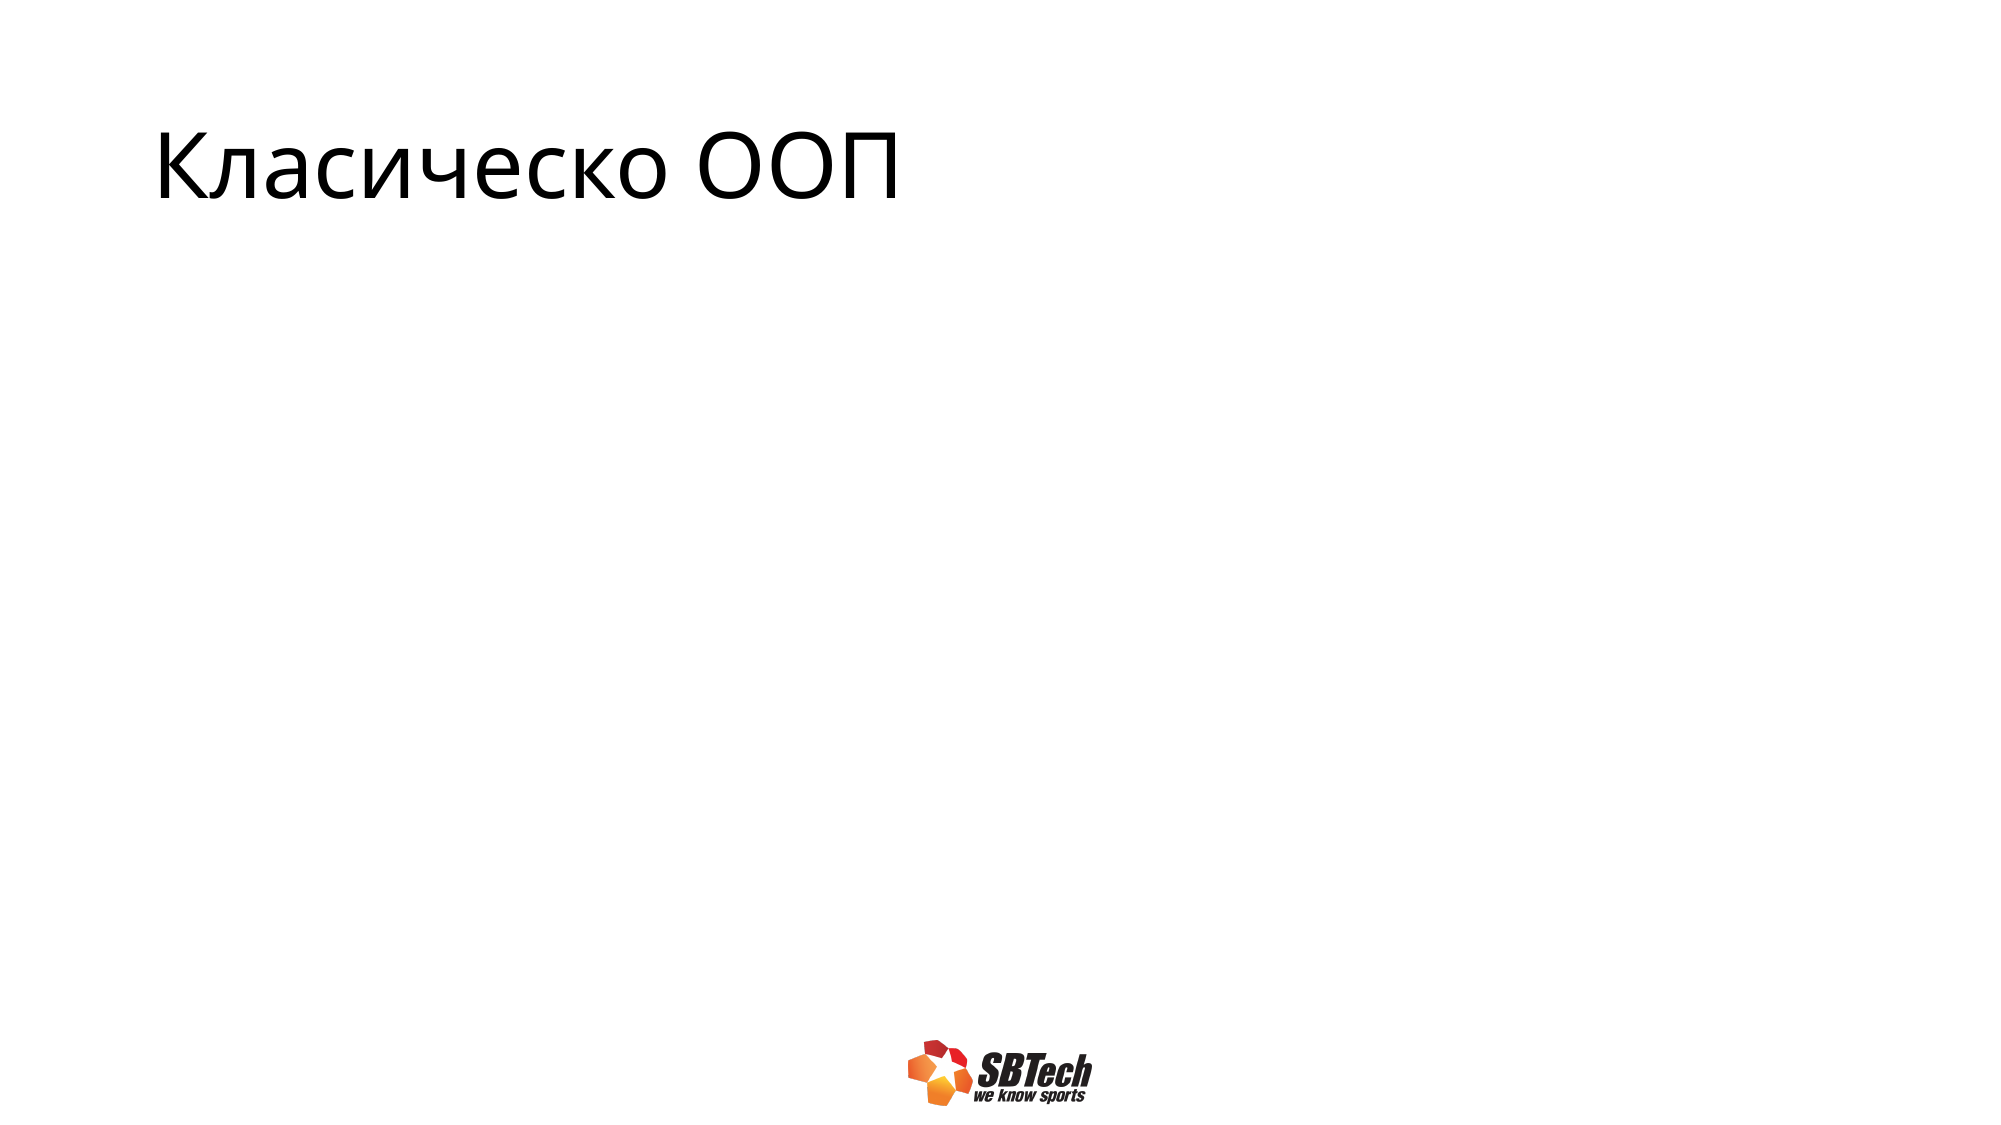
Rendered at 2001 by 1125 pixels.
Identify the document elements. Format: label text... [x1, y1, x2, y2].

title Класическо ООП [137, 59, 1863, 278]
picture [908, 1040, 1092, 1106]
